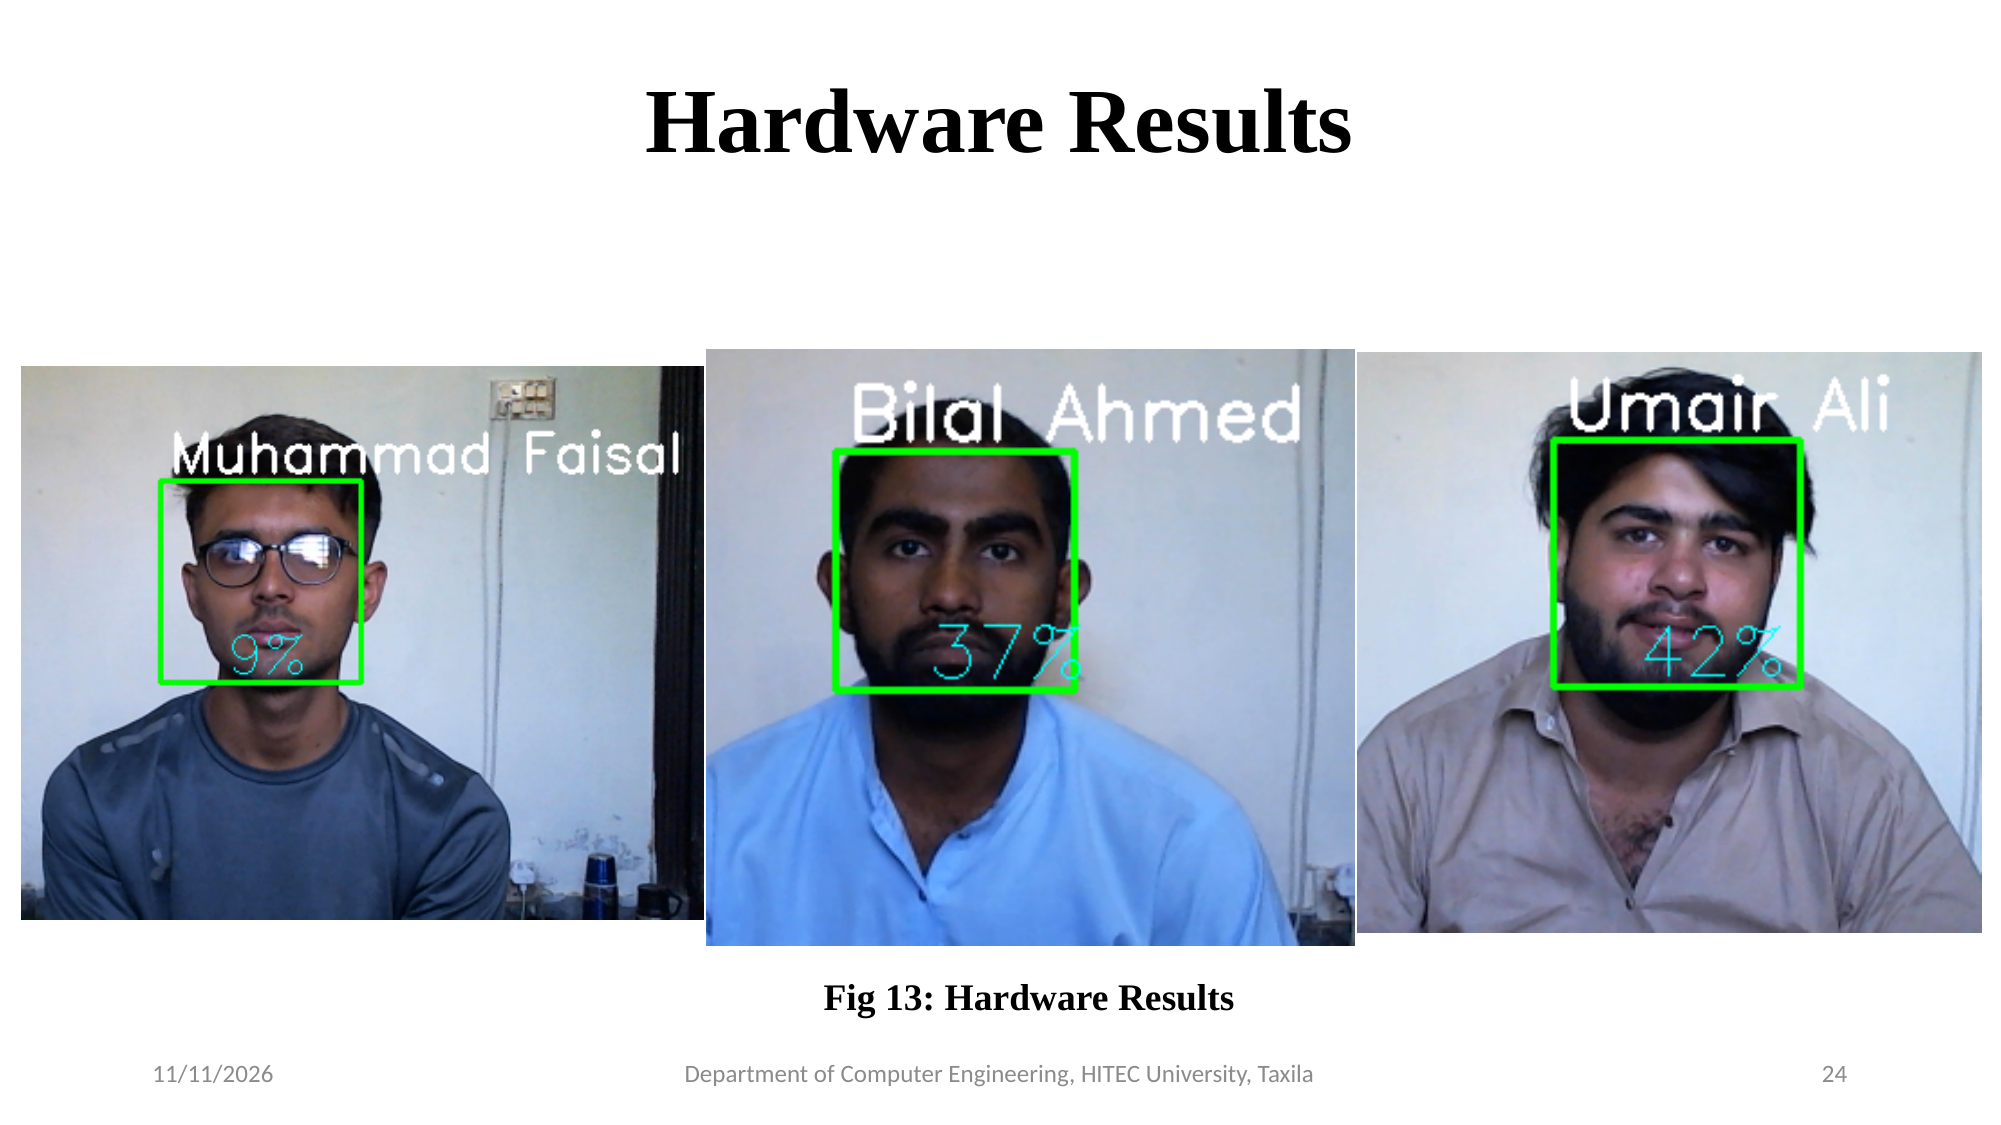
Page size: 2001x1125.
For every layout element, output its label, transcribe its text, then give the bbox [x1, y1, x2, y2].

footer Department of Computer Engineering, HITEC University, Taxila [662, 1042, 1338, 1103]
picture [21, 366, 704, 920]
text_box Fig 13: Hardware Results [808, 965, 1293, 1026]
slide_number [137, 1042, 588, 1103]
picture [1357, 352, 1982, 933]
slide_number 24 [1412, 1042, 1863, 1103]
picture [706, 349, 1355, 946]
title Hardware Results [137, 59, 1863, 187]
